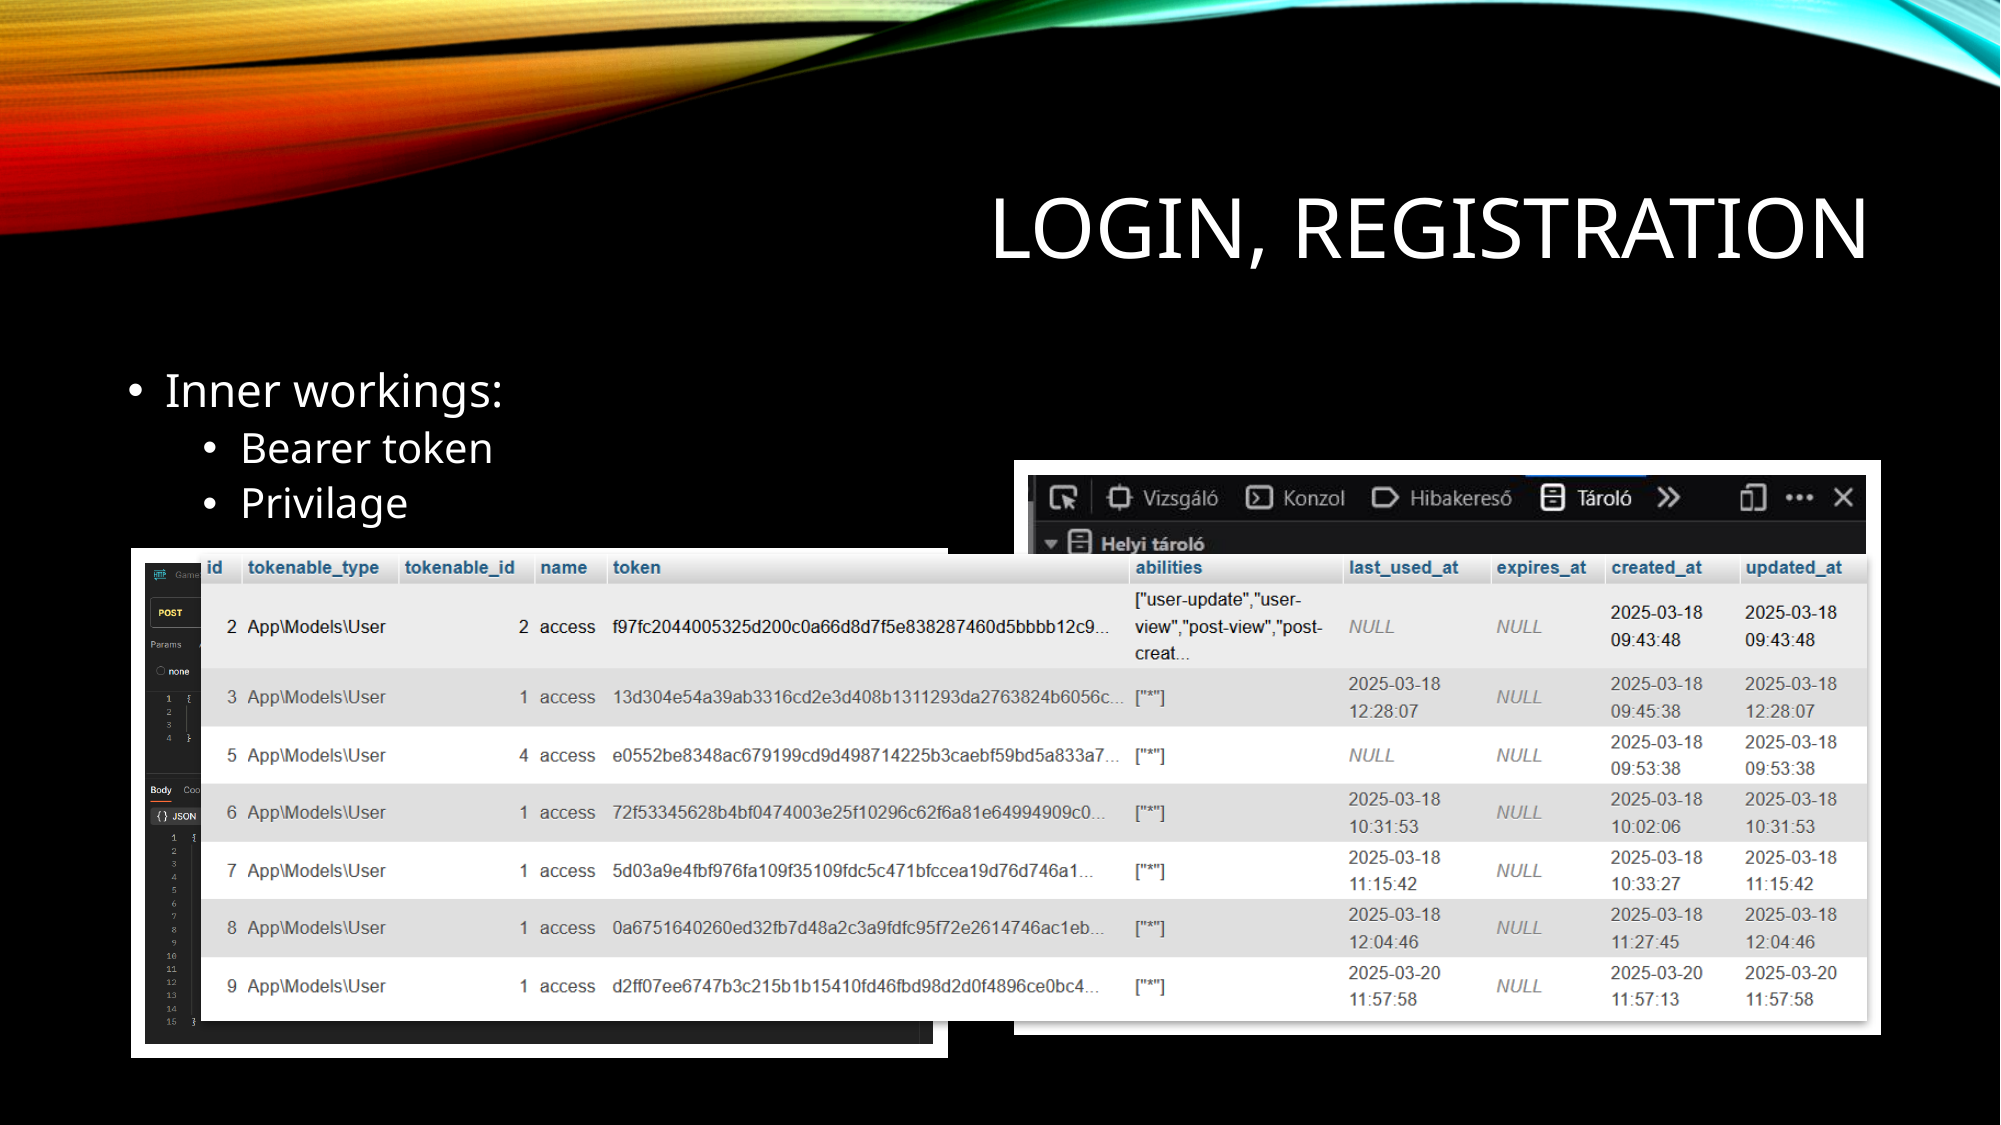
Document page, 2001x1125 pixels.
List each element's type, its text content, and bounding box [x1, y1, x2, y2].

list Inner workings: Bearer token Privilage [112, 360, 742, 1021]
title LOGIN, REGISTRATION [474, 125, 1888, 338]
picture [144, 474, 1867, 1044]
picture [0, 0, 2000, 237]
